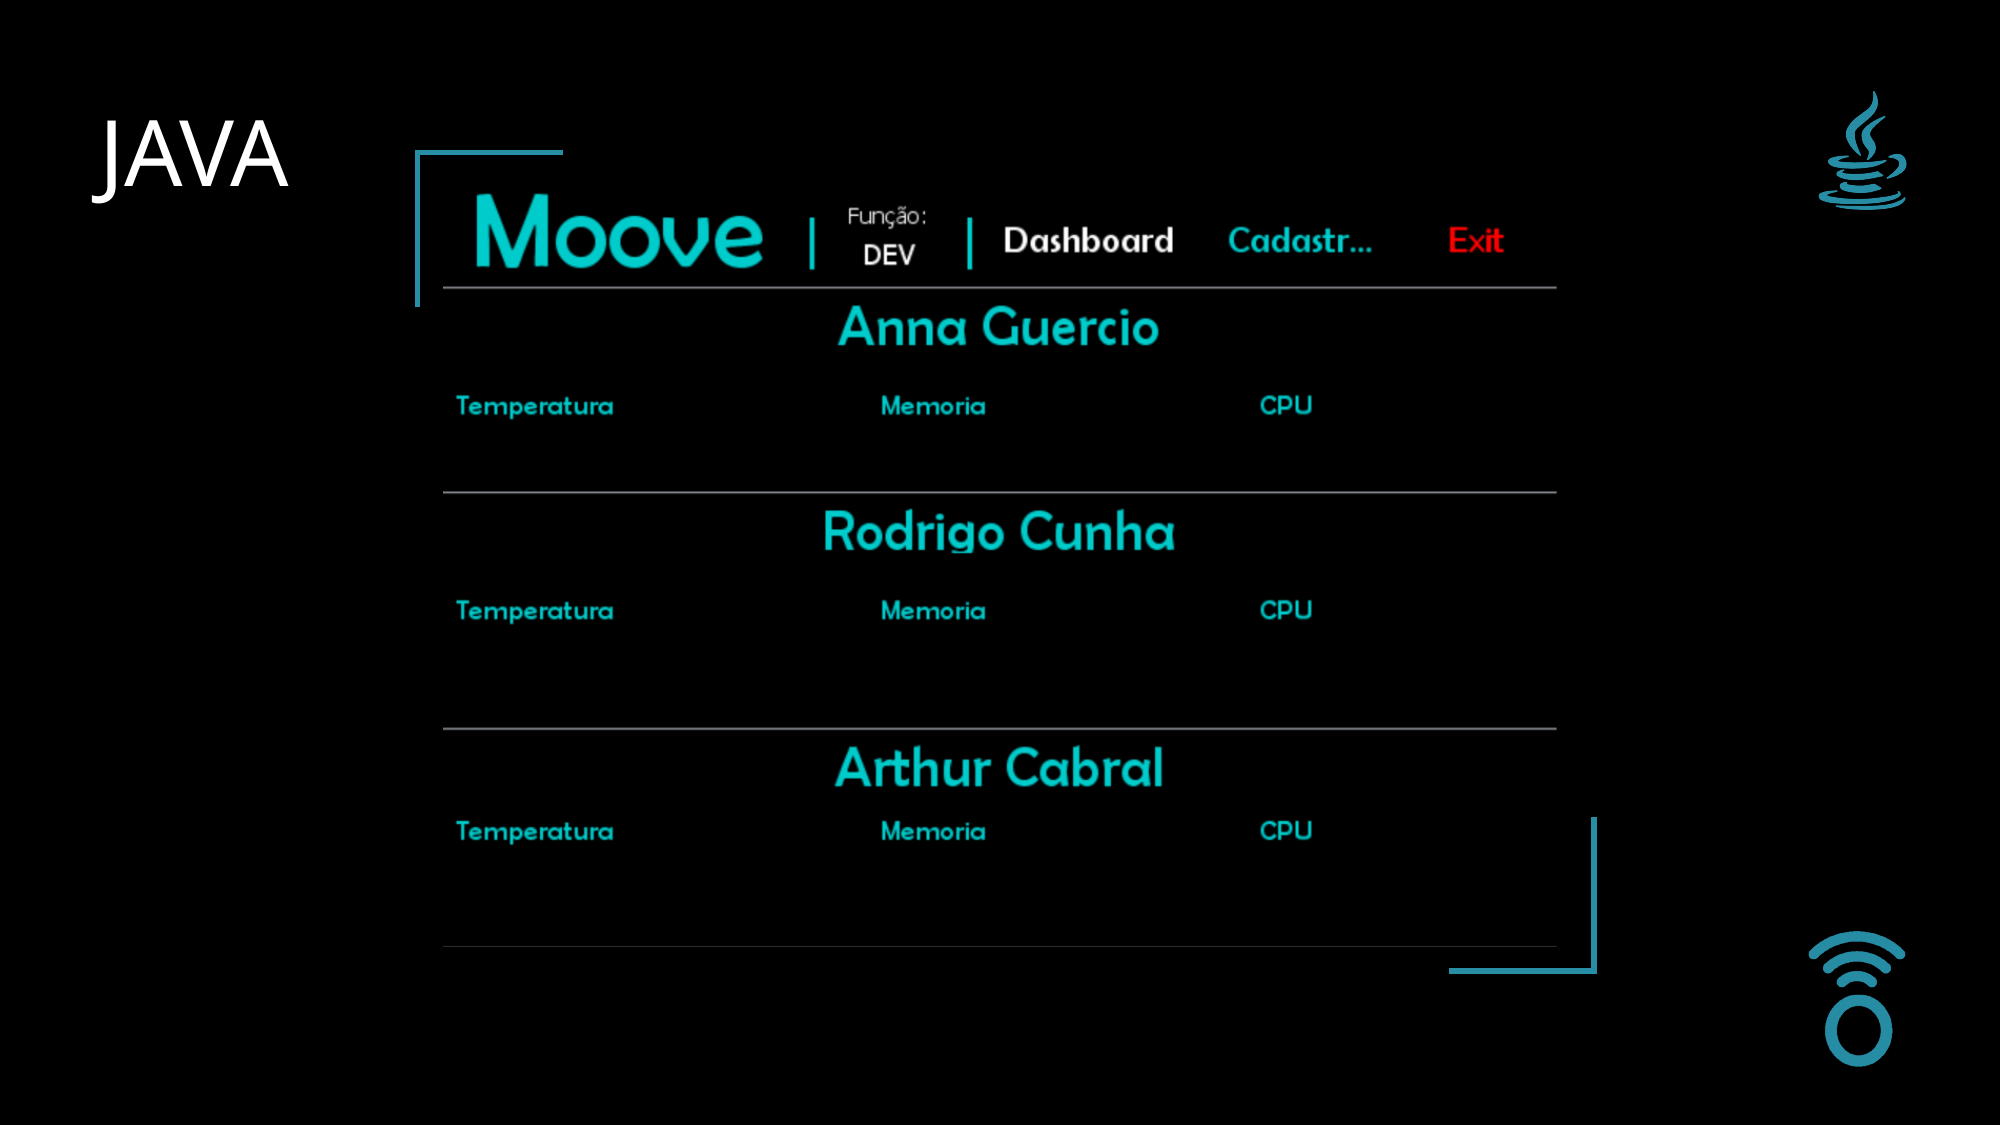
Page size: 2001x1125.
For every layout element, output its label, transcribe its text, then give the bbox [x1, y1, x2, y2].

picture [1783, 914, 1942, 1078]
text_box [415, 150, 563, 307]
picture [1803, 91, 1922, 210]
picture [443, 178, 1557, 947]
title JAVA [84, 48, 1810, 266]
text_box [1449, 816, 1597, 973]
